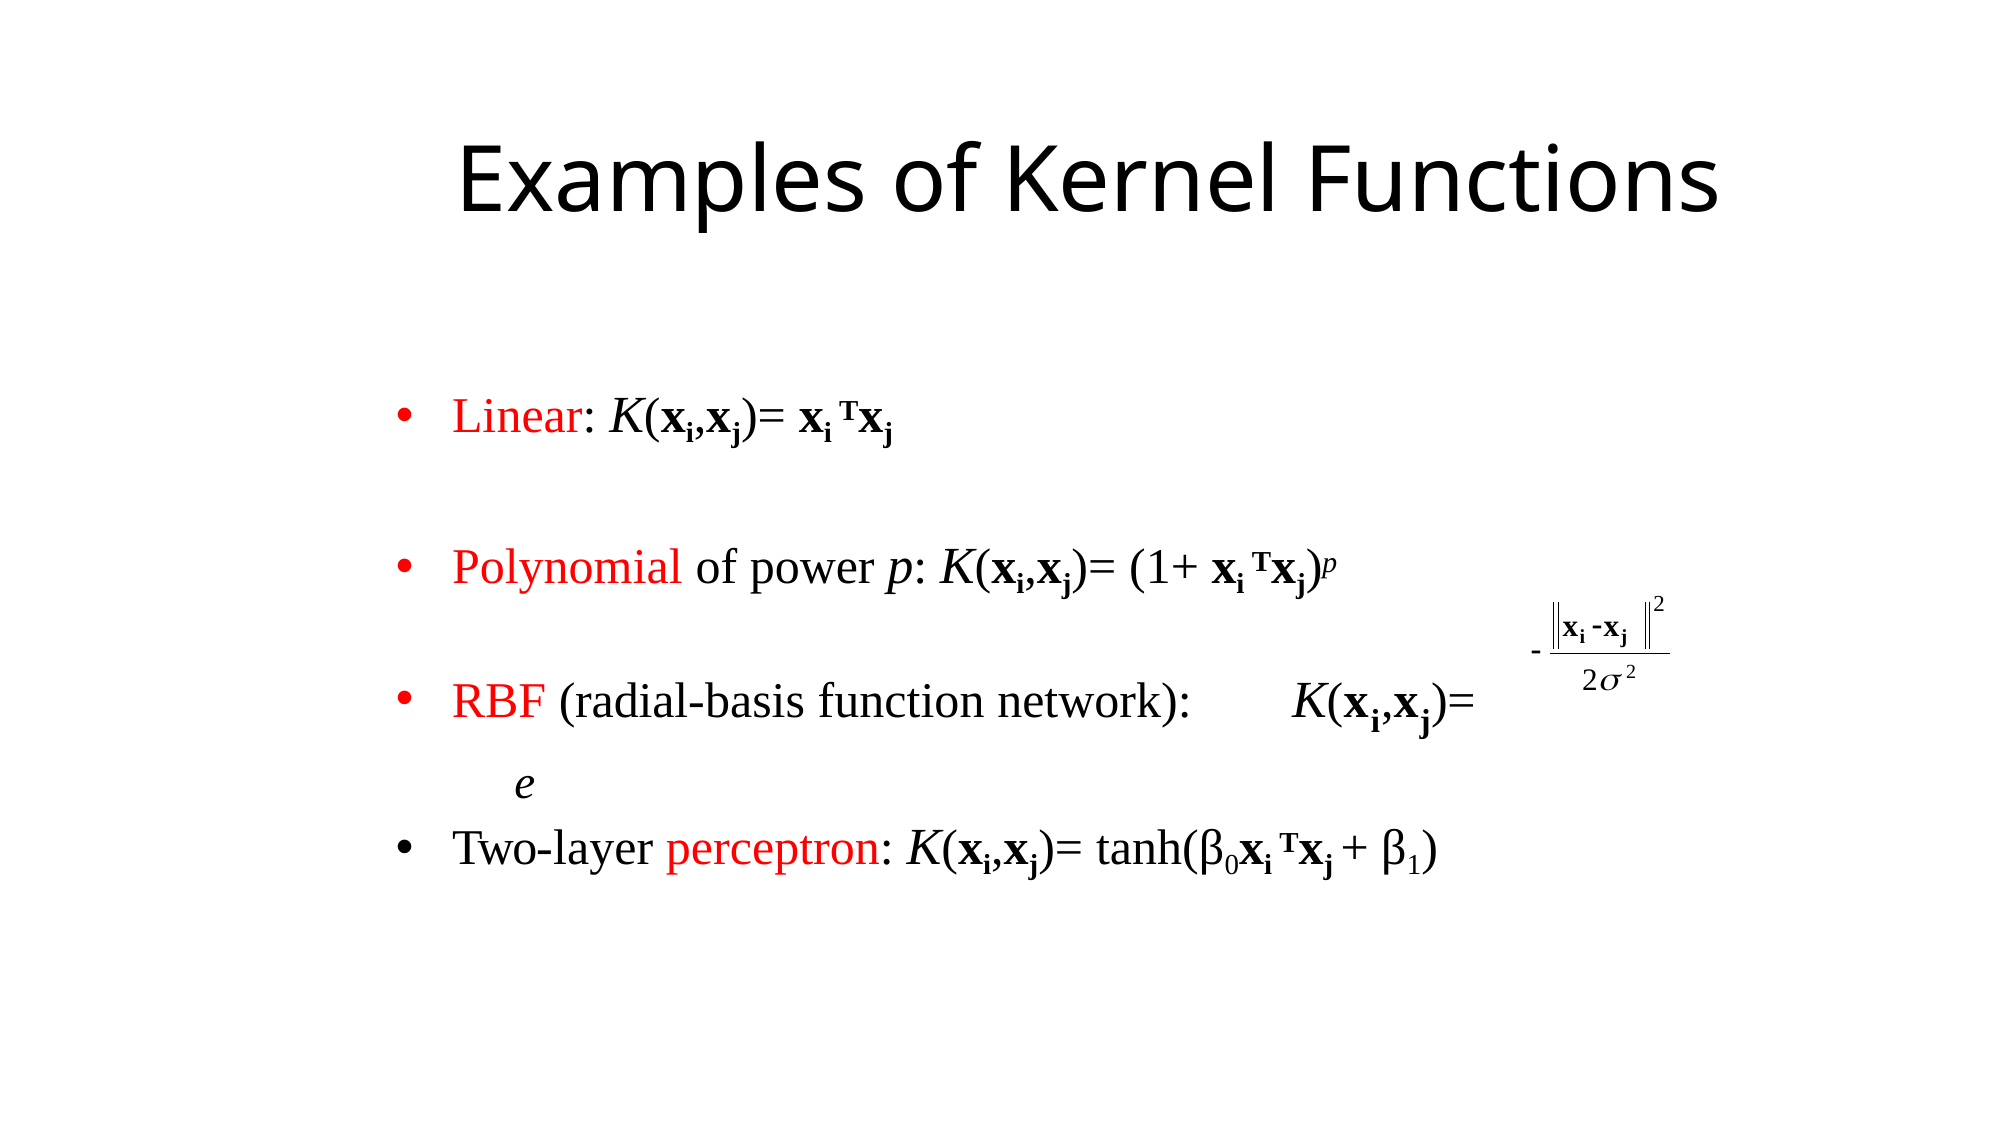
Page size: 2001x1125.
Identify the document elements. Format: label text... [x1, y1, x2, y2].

text_box 2 2 [1575, 655, 1642, 698]
text_box  [1530, 627, 1549, 668]
text_box 2 [1651, 586, 1668, 602]
text_box Two-layer perceptron: K(xi,xj)= tanh(β0xi Txj + β1) [389, 826, 1464, 880]
text_box RBF (radial-basis function network): K(x ,x )= e [389, 663, 1537, 826]
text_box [1550, 602, 1670, 655]
title Examples of Kernel Functions [256, 68, 1745, 270]
text_box Linear: K(xi,xj)= xi Txj Polynomial of power p: K(xi,xj)= (1+ xi Txj)p [387, 377, 1358, 600]
